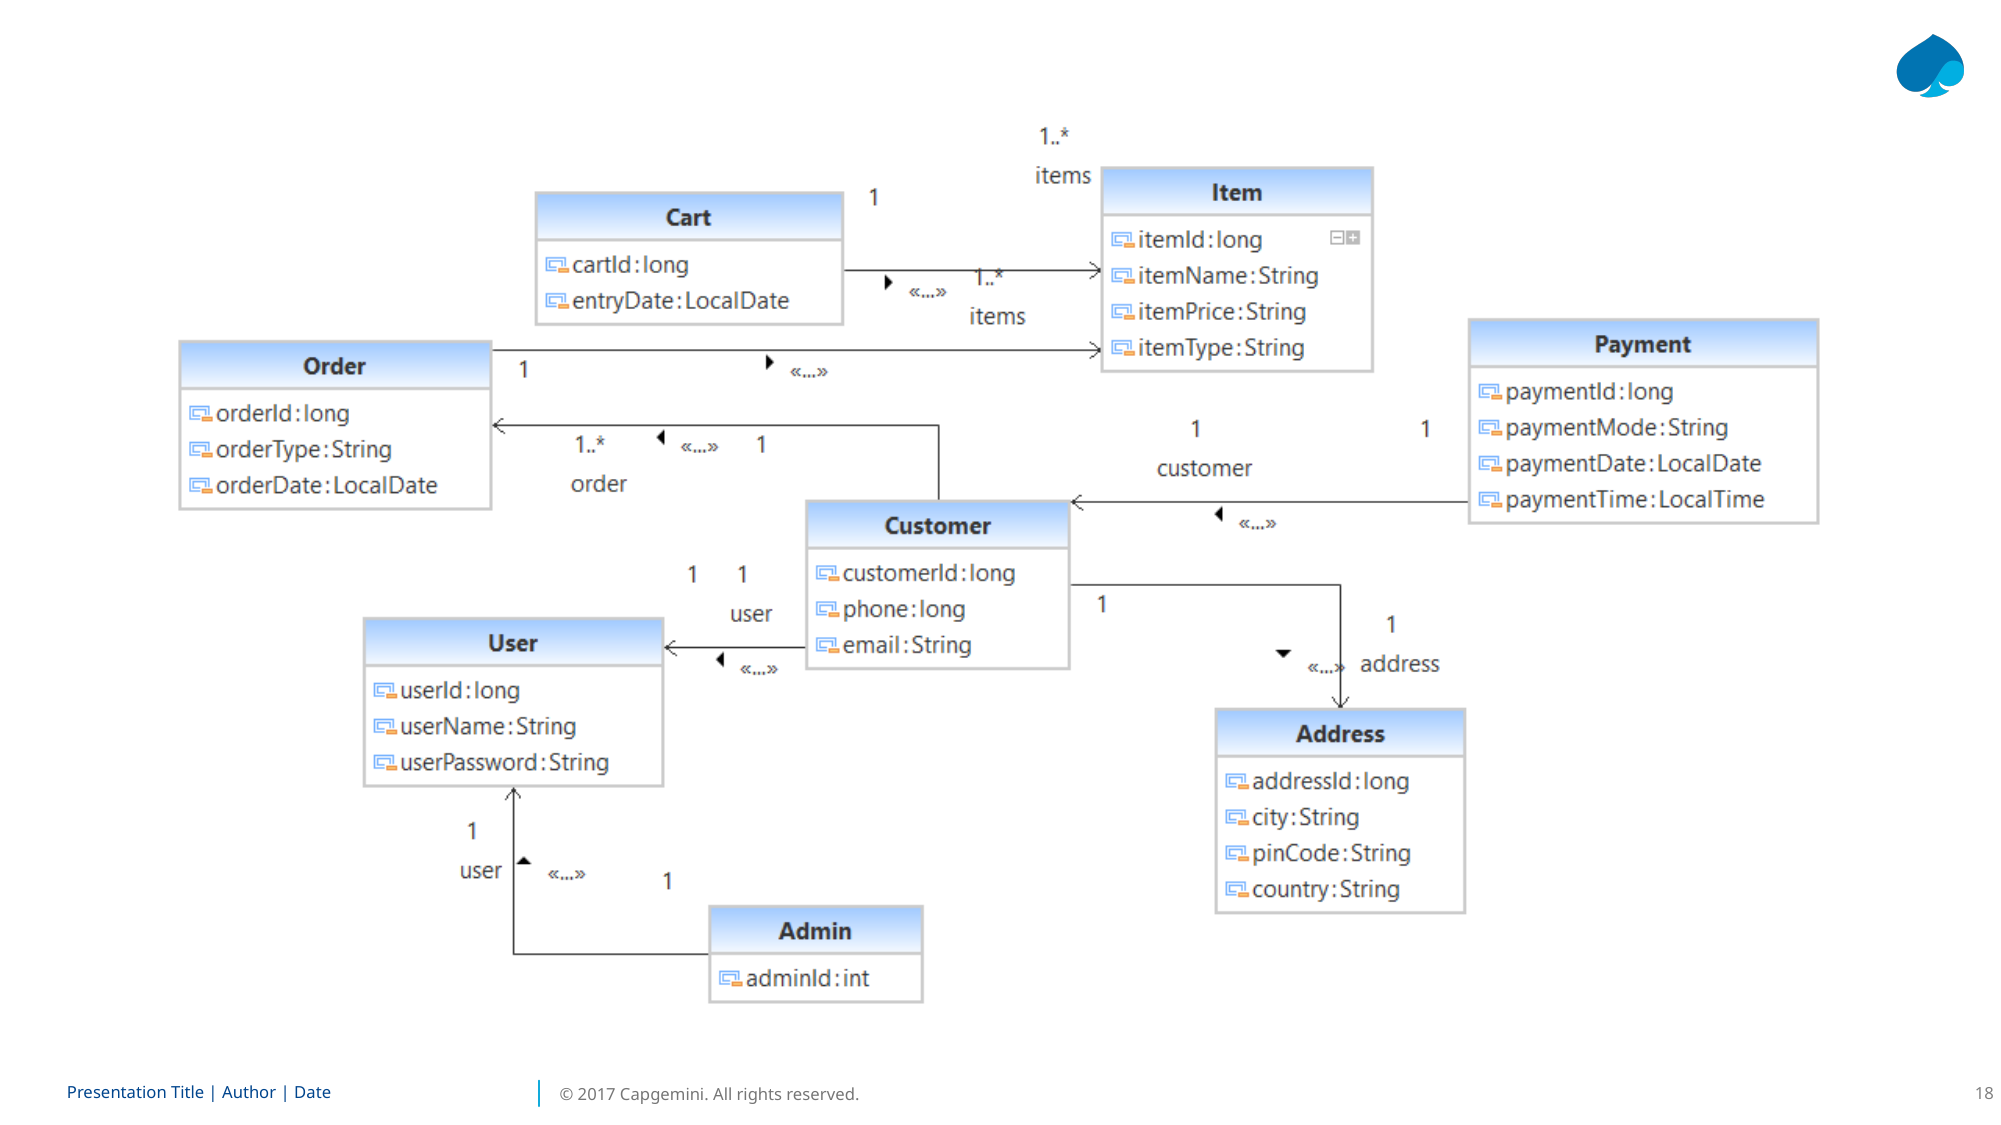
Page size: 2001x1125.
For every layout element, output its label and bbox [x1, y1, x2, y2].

picture [1894, 34, 1964, 107]
picture [163, 104, 1837, 1021]
picture [1936, 34, 1964, 62]
